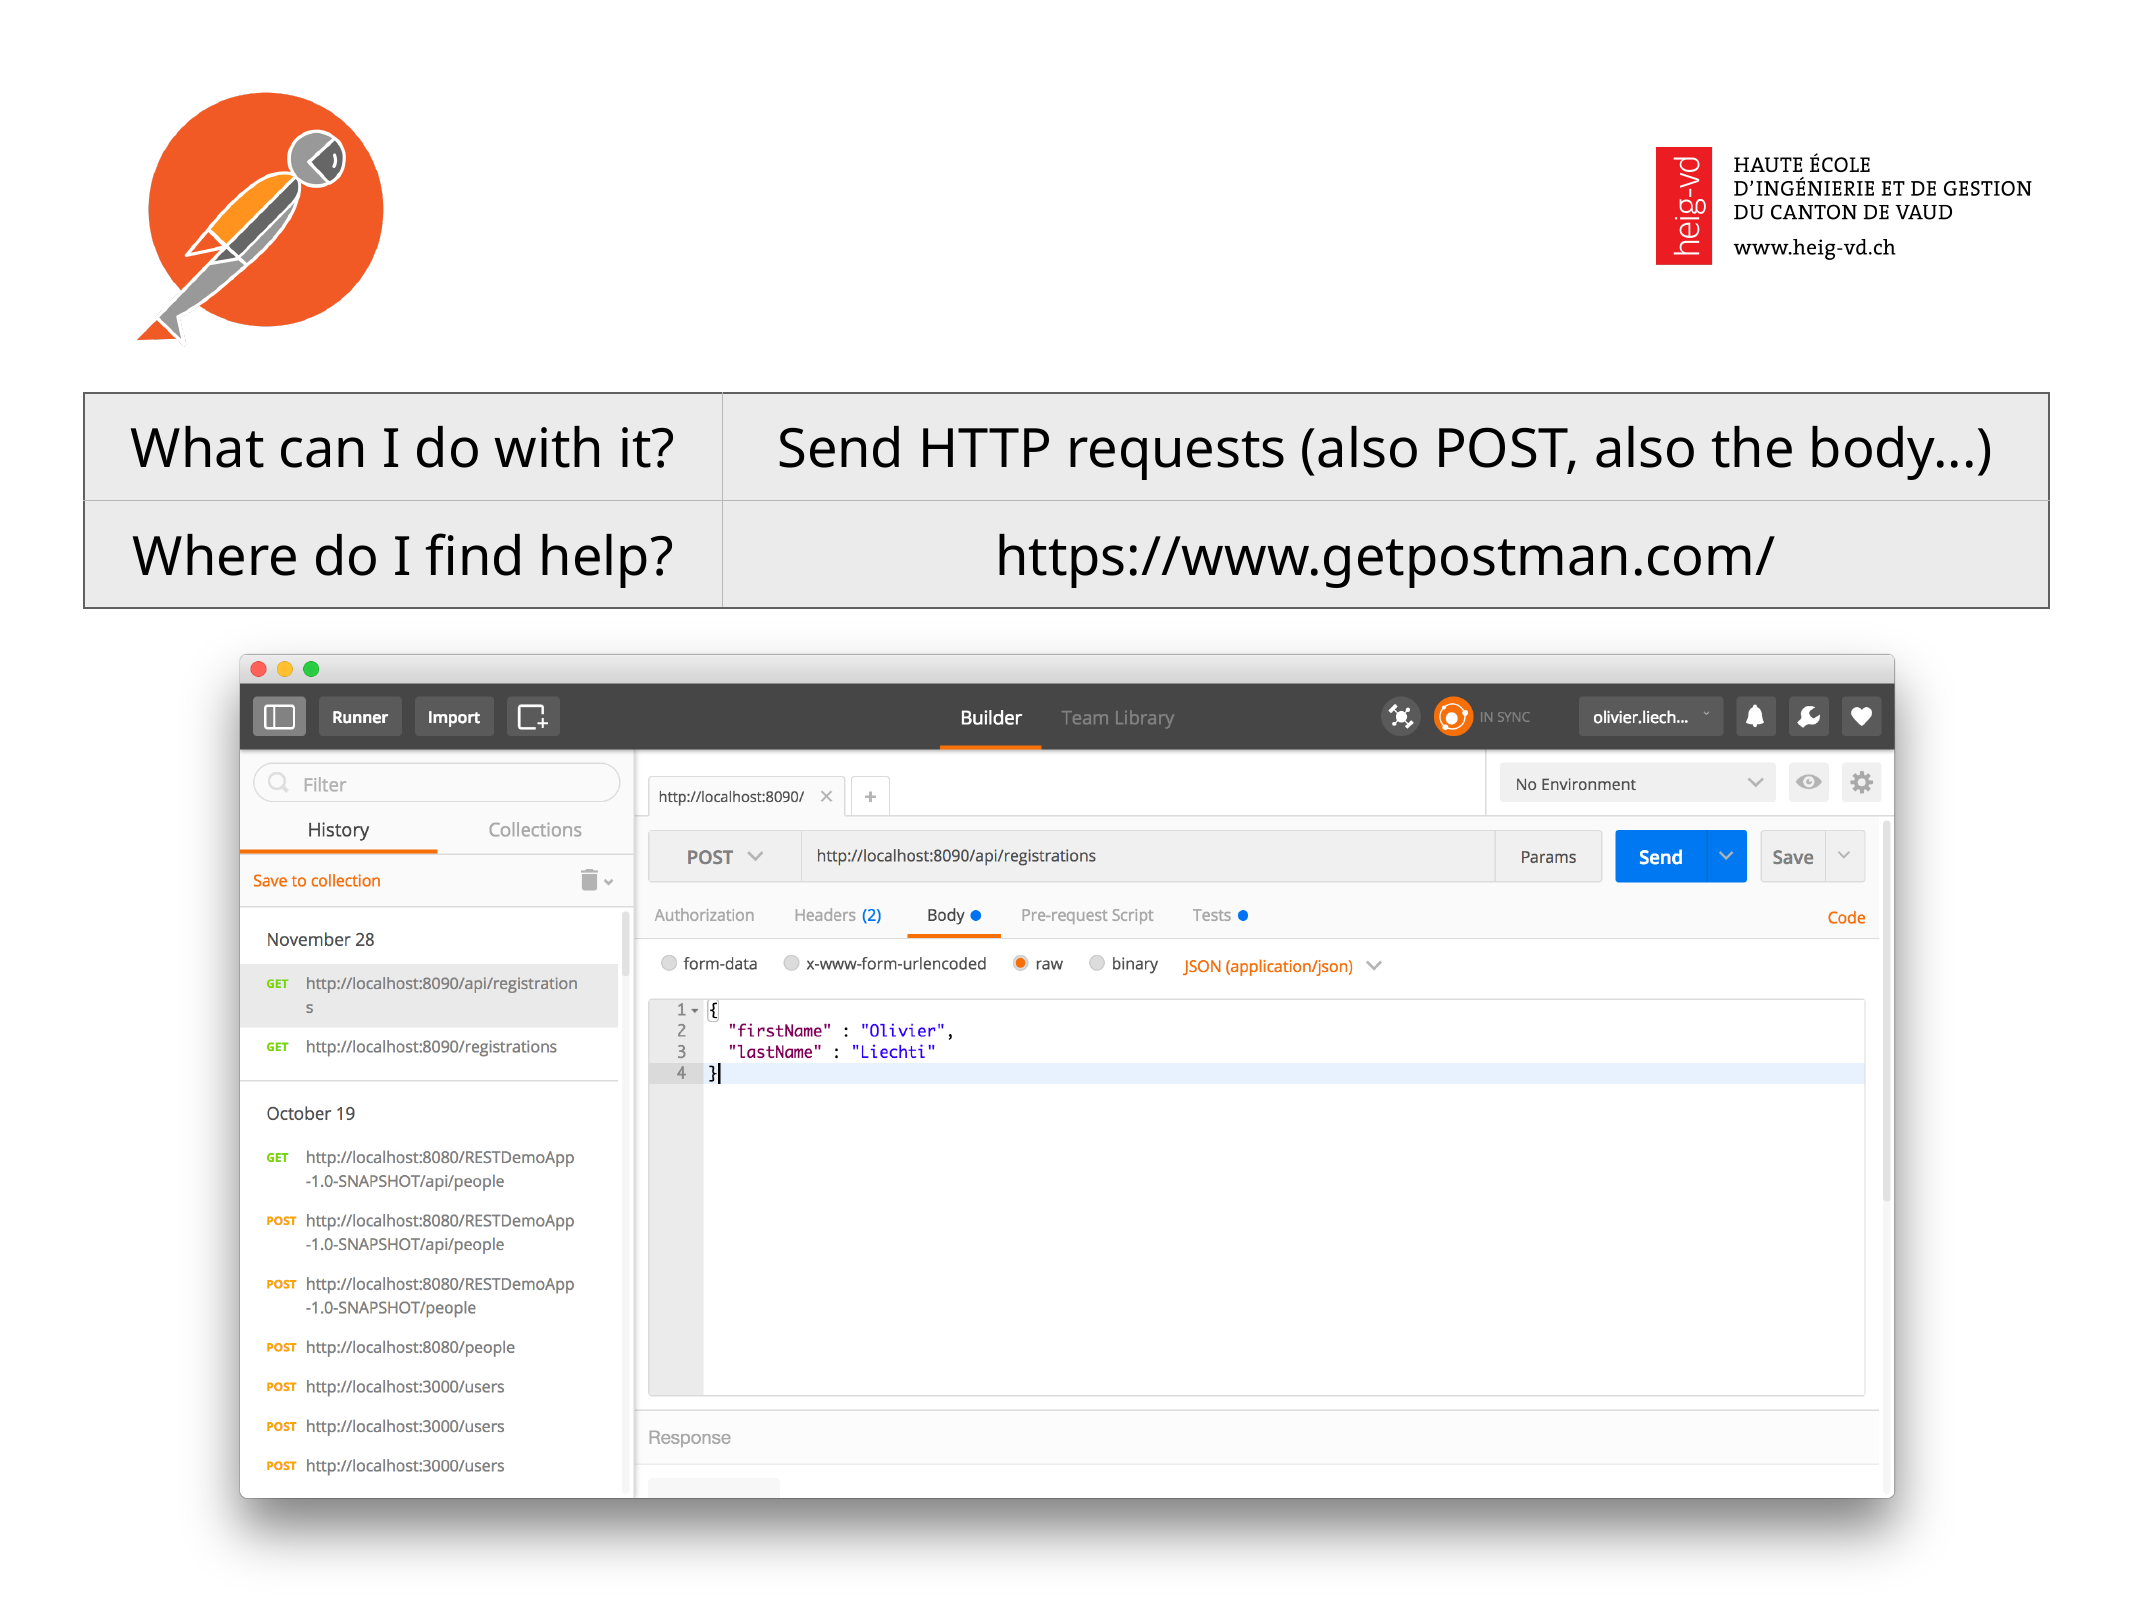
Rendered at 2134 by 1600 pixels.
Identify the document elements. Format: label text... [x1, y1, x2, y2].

table_cell https://www.getpostman.com/ [723, 501, 2048, 607]
table_cell Where do I find help? [85, 501, 722, 607]
picture [1656, 147, 2043, 265]
table_header Send HTTP requests (also POST, also the body...) [723, 394, 2048, 500]
table_header What can I do with it? [85, 394, 722, 500]
picture [126, 81, 396, 352]
picture [165, 612, 1968, 1600]
